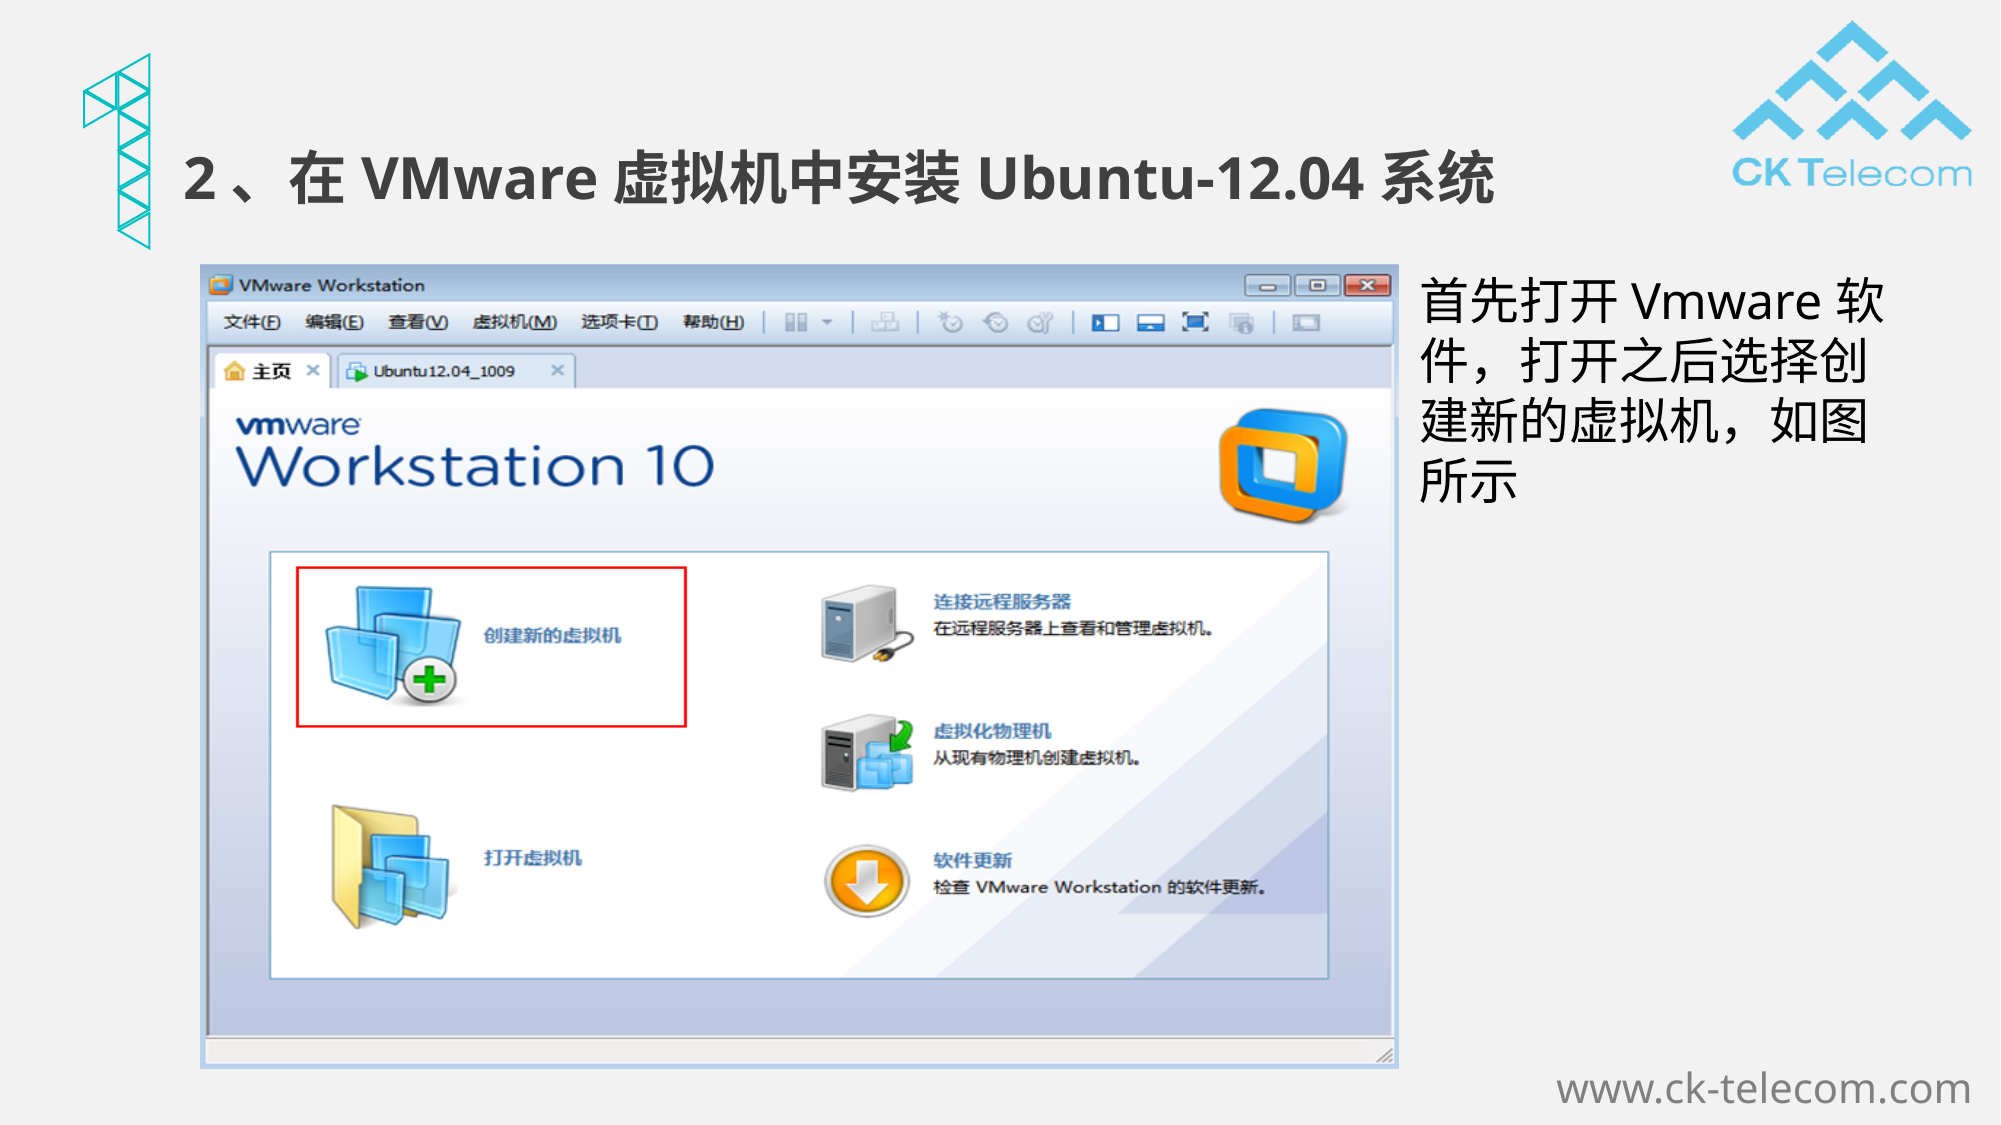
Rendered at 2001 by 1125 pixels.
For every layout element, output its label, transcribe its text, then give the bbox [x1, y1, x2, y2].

picture [199, 264, 1399, 1069]
list 2、在VMware虚拟机中安装Ubuntu-12.04系统 [168, 141, 1584, 208]
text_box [74, 52, 160, 242]
text_box 首先打开Vmware软件，打开之后选择创建新的虚拟机，如图所示 [1404, 261, 1902, 577]
picture [1732, 20, 1972, 187]
text_box www.ck-telecom.com [1541, 1054, 1988, 1120]
